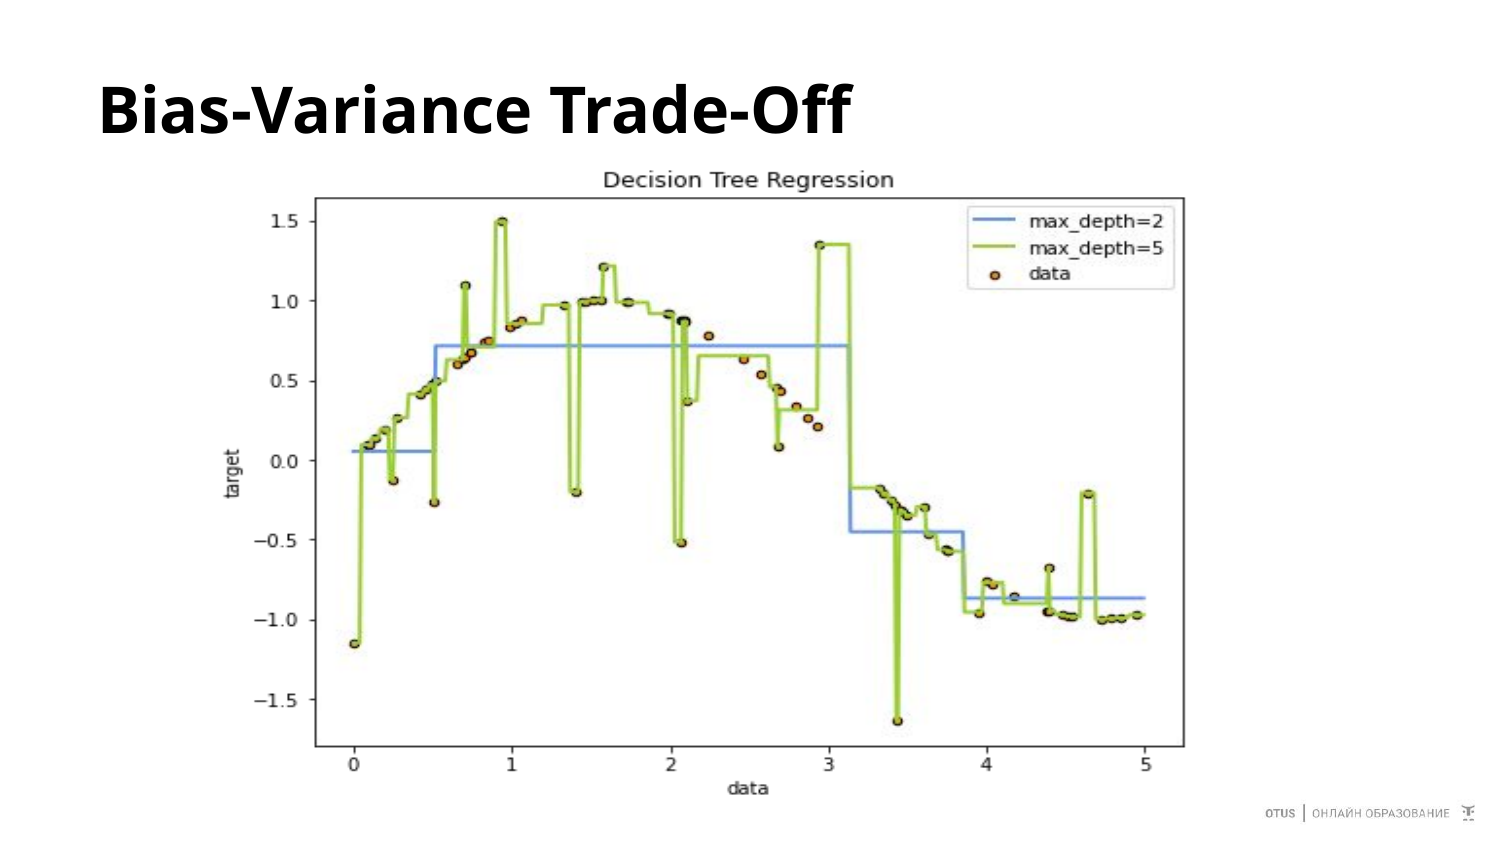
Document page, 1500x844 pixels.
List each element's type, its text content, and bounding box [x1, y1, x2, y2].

title Bias-Variance Trade-Off [82, 54, 1480, 234]
picture [1262, 799, 1475, 825]
picture [212, 159, 1197, 810]
